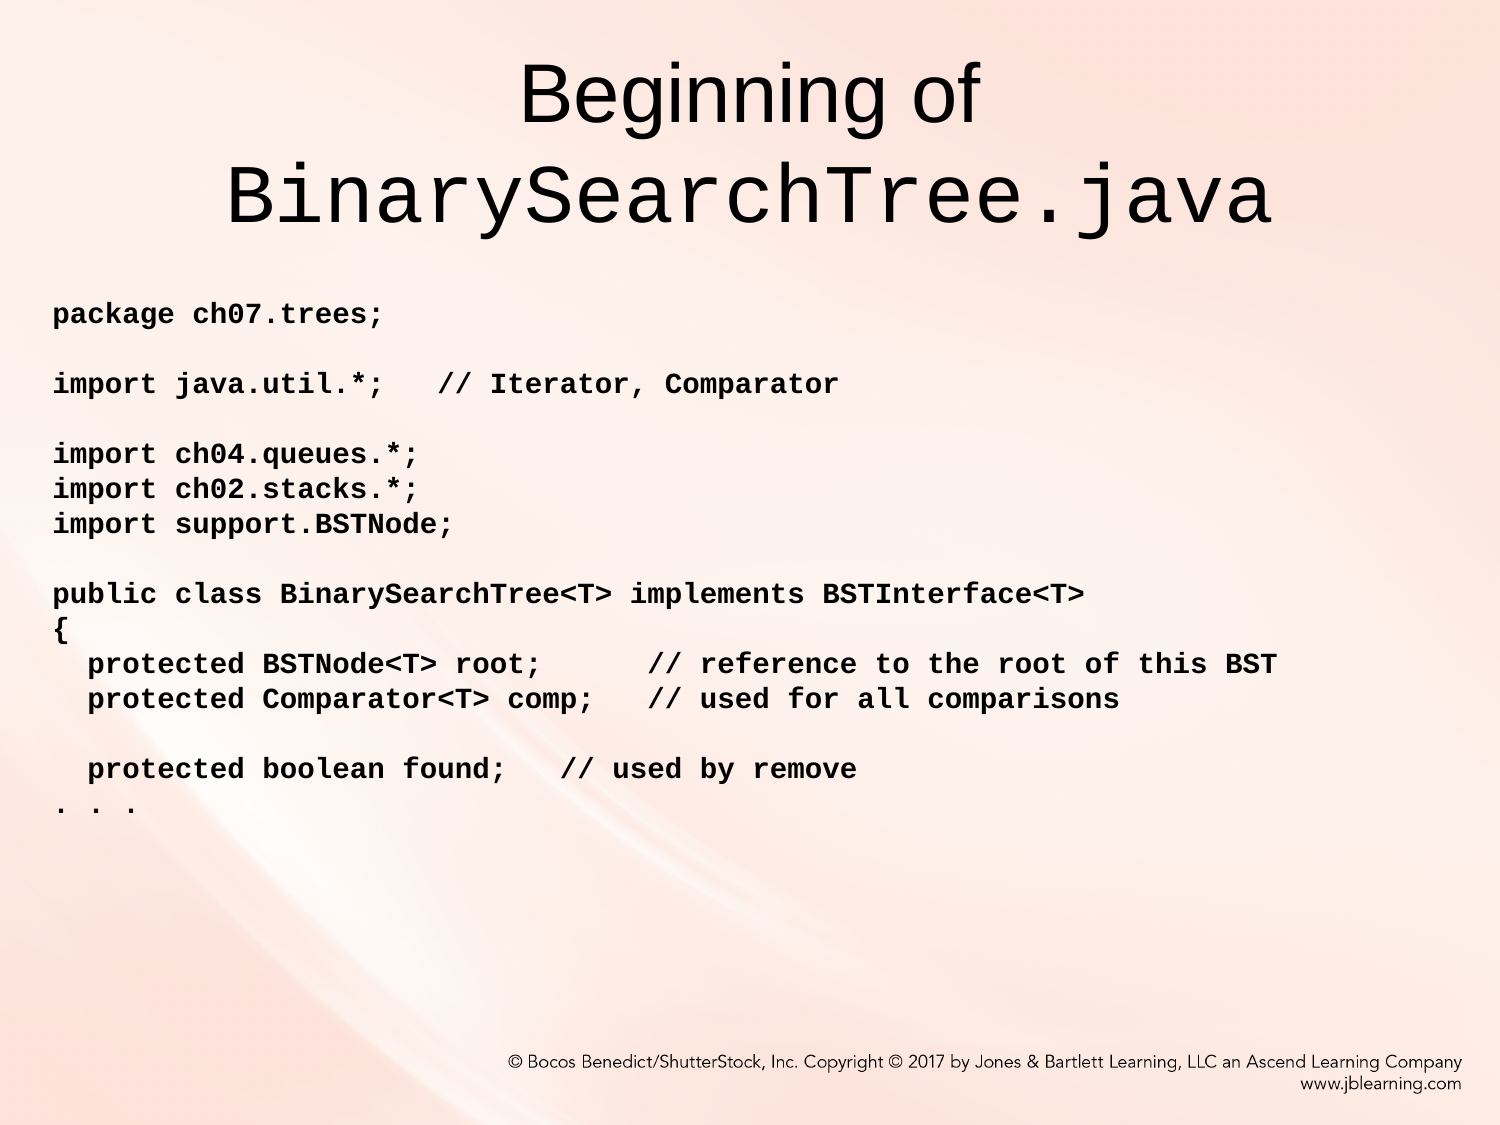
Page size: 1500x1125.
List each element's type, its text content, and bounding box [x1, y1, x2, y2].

title Beginning of BinarySearchTree.java [75, 45, 1425, 233]
text_box package ch07.trees; import java.util.*; // Iterator, Comparator import ch04.queues.*; import ch02.stacks.*; import support.BSTNode; public class BinarySearchTree<T> implements BSTInterface<T> { protected BSTNode<T> root; // reference to the root of this BST protected Comparator<T> comp; // used for all comparisons protected boolean found; // used by remove . . . [37, 287, 1492, 827]
picture [0, 0, 1500, 1125]
